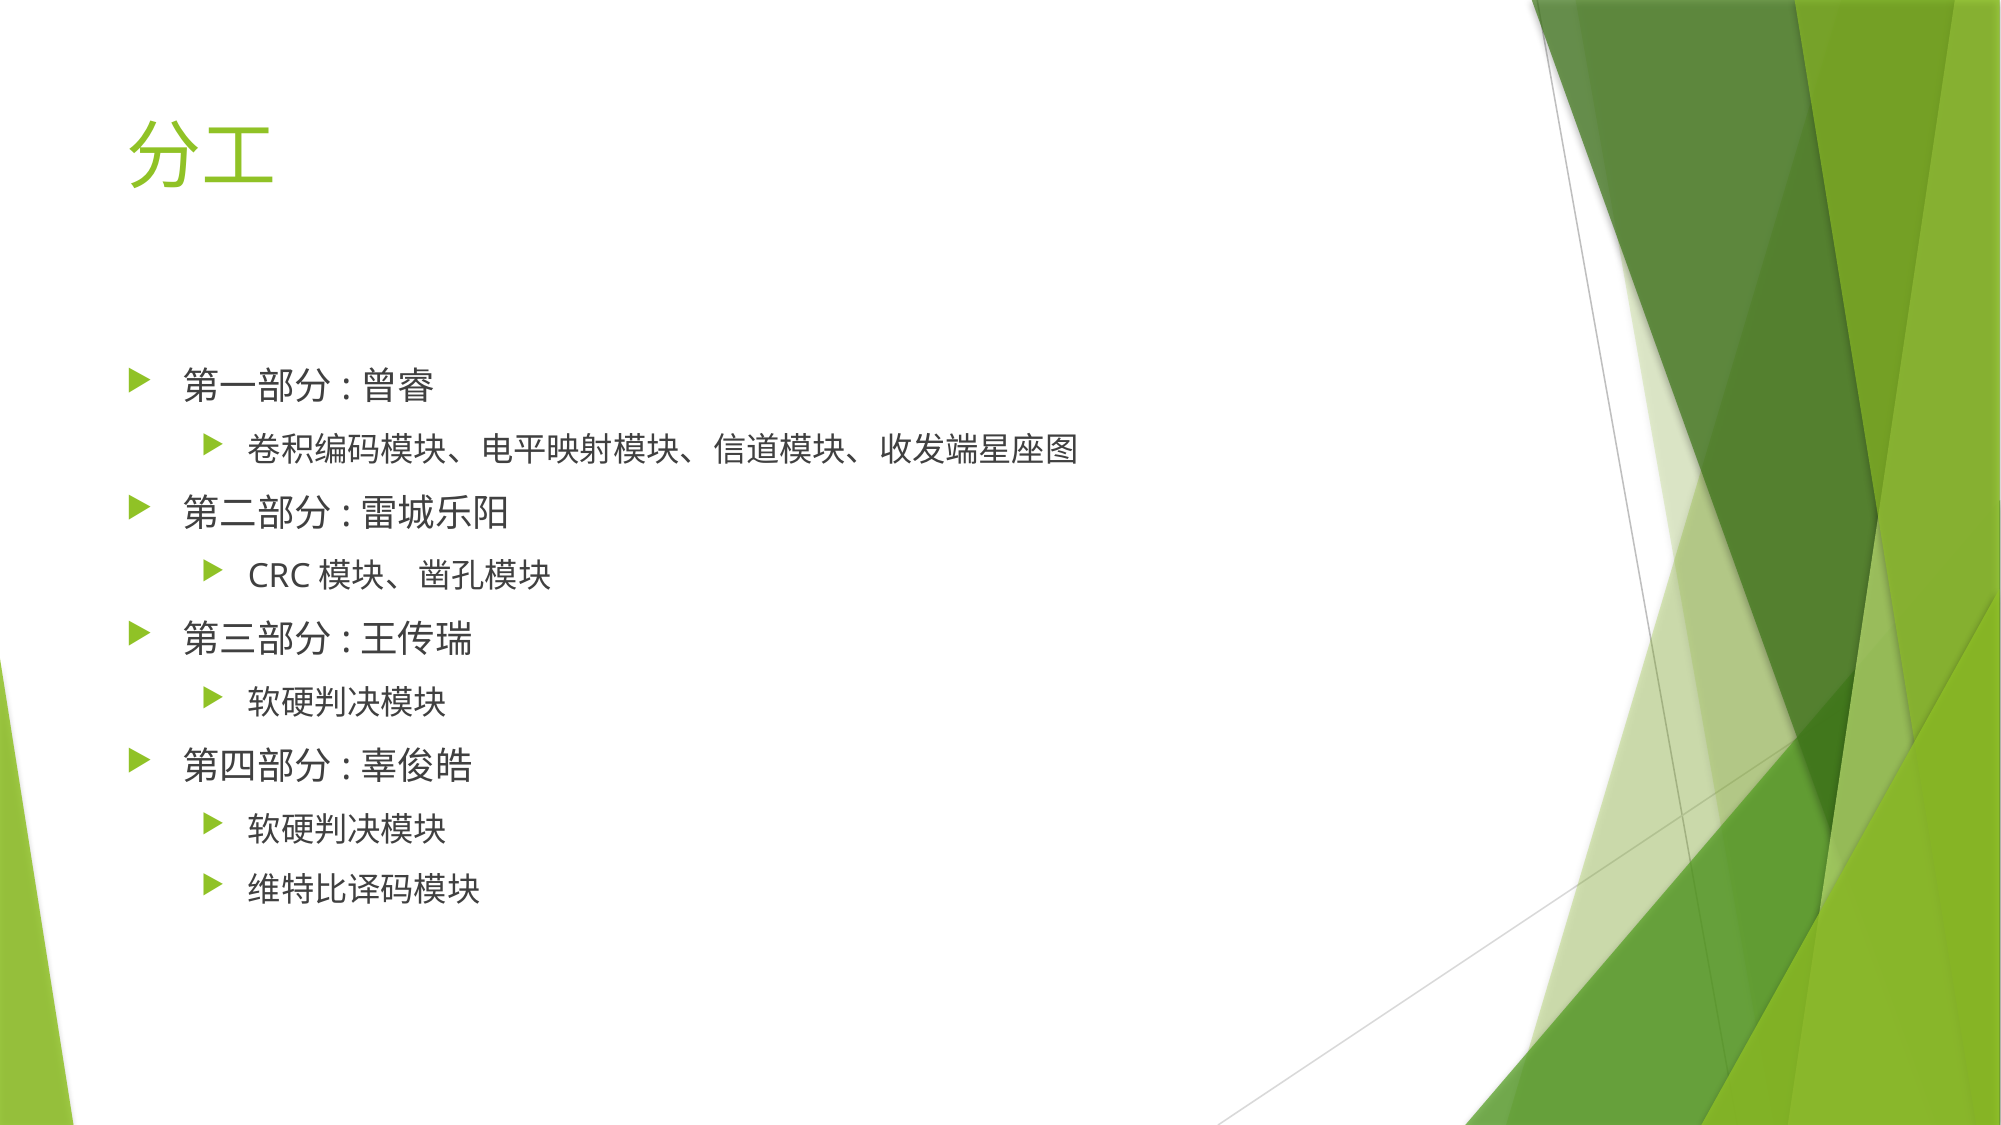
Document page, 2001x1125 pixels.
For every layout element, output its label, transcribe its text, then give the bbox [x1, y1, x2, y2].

list 第一部分:曾睿 卷积编码模块、电平映射模块、信道模块、收发端星座图 第二部分:雷城乐阳 CRC模块、凿孔模块 第三部分:王传瑞 软硬判决模块 第四部分:辜俊皓 软硬判决模块 维特比译码模块 [111, 354, 1522, 992]
title 分工 [111, 99, 1522, 317]
